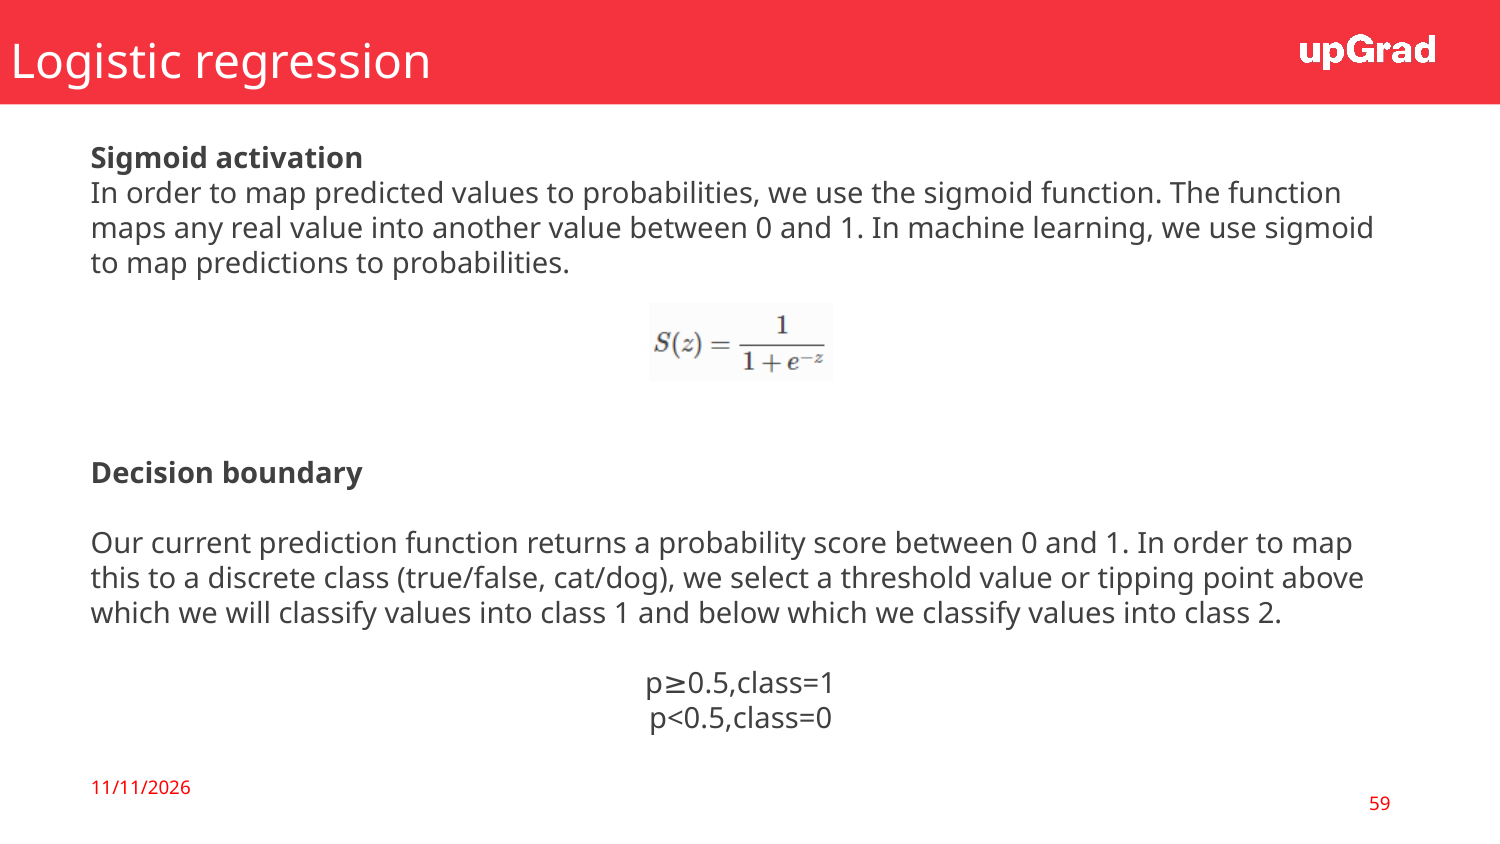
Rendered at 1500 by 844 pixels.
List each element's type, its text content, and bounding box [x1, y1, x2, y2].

picture [1300, 34, 1435, 70]
text_box Logistic regression [0, 34, 448, 95]
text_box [75, 132, 1406, 789]
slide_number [75, 789, 414, 812]
slide_number 59 [1068, 789, 1406, 828]
